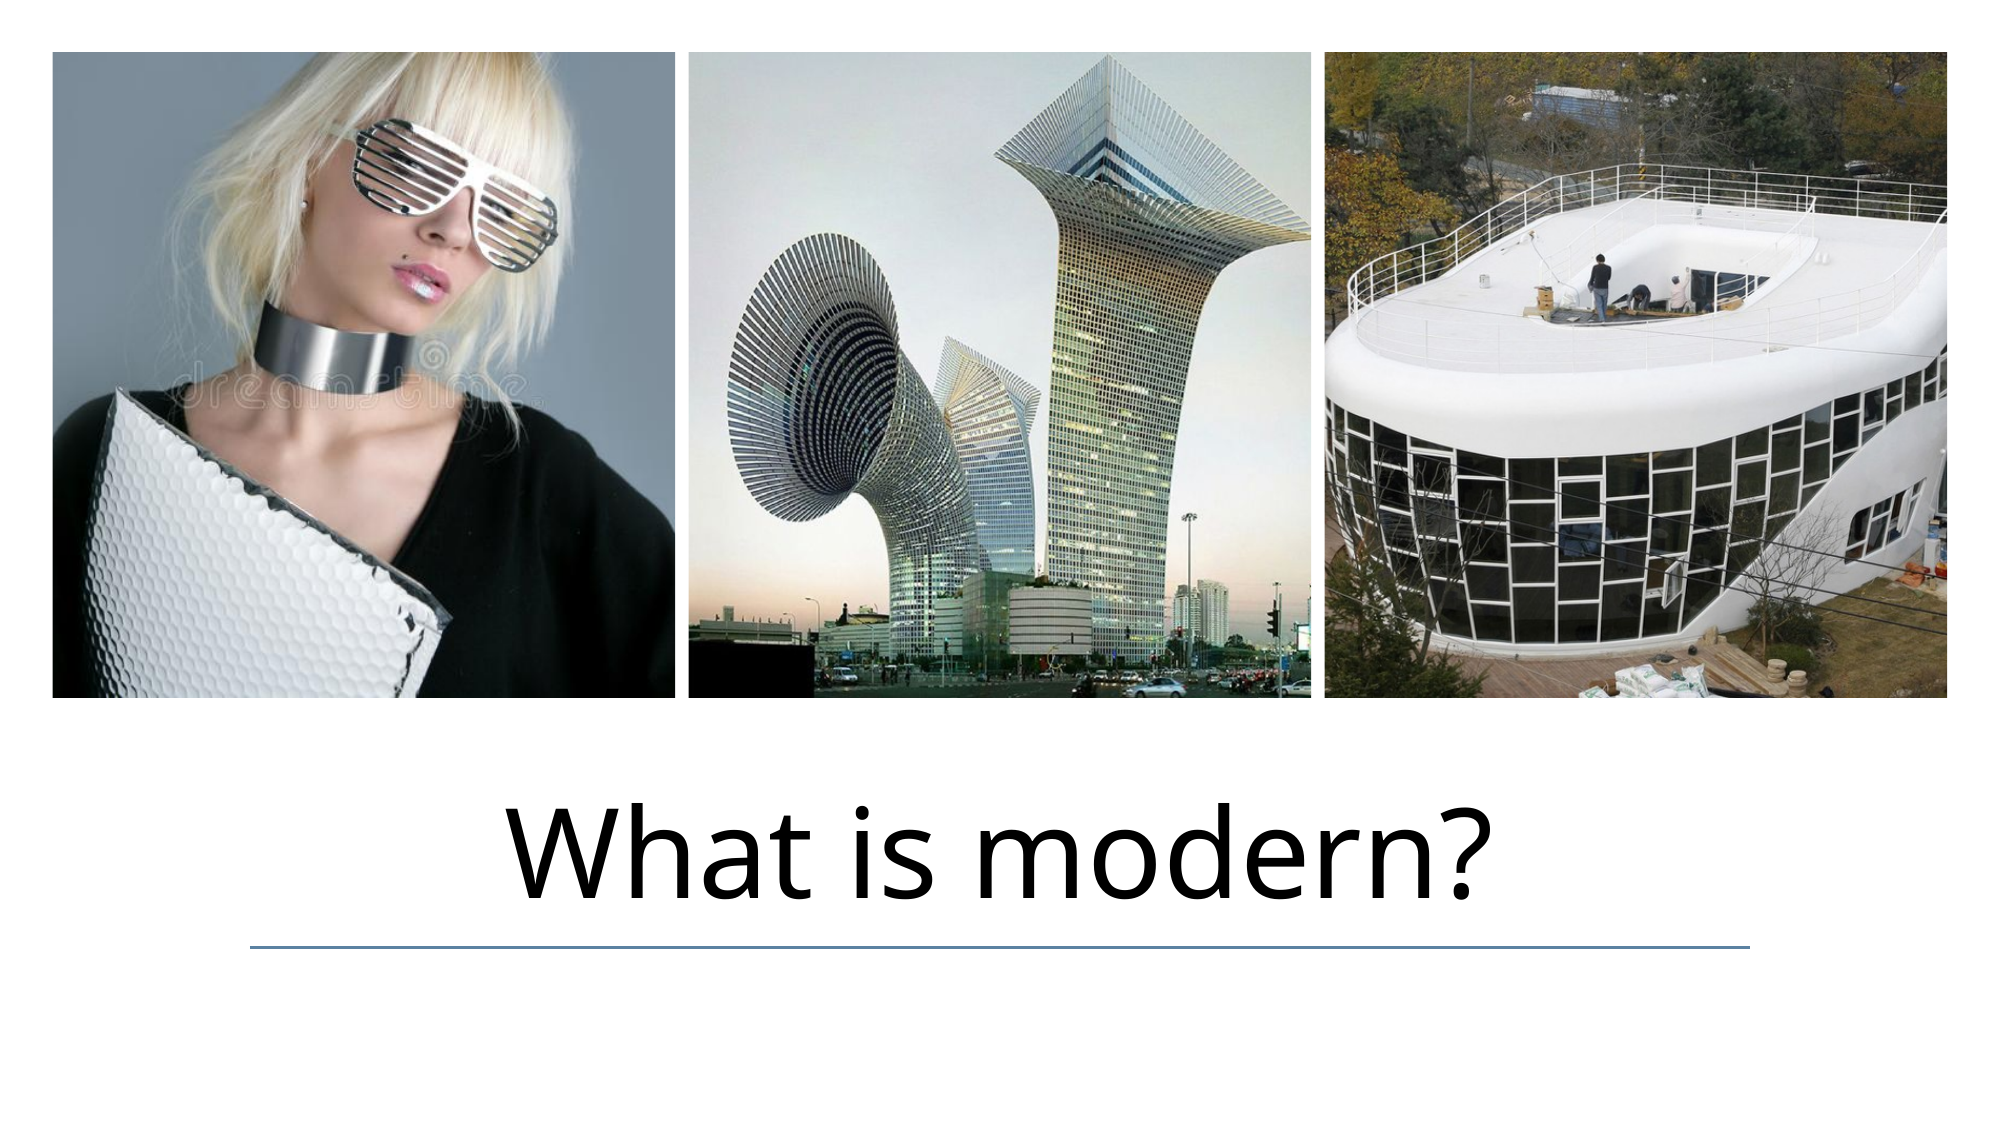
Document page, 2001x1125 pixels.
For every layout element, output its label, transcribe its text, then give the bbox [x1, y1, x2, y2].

picture [52, 52, 676, 698]
title What is modern? [105, 749, 1895, 933]
picture [1324, 52, 1948, 698]
picture [688, 52, 1312, 698]
